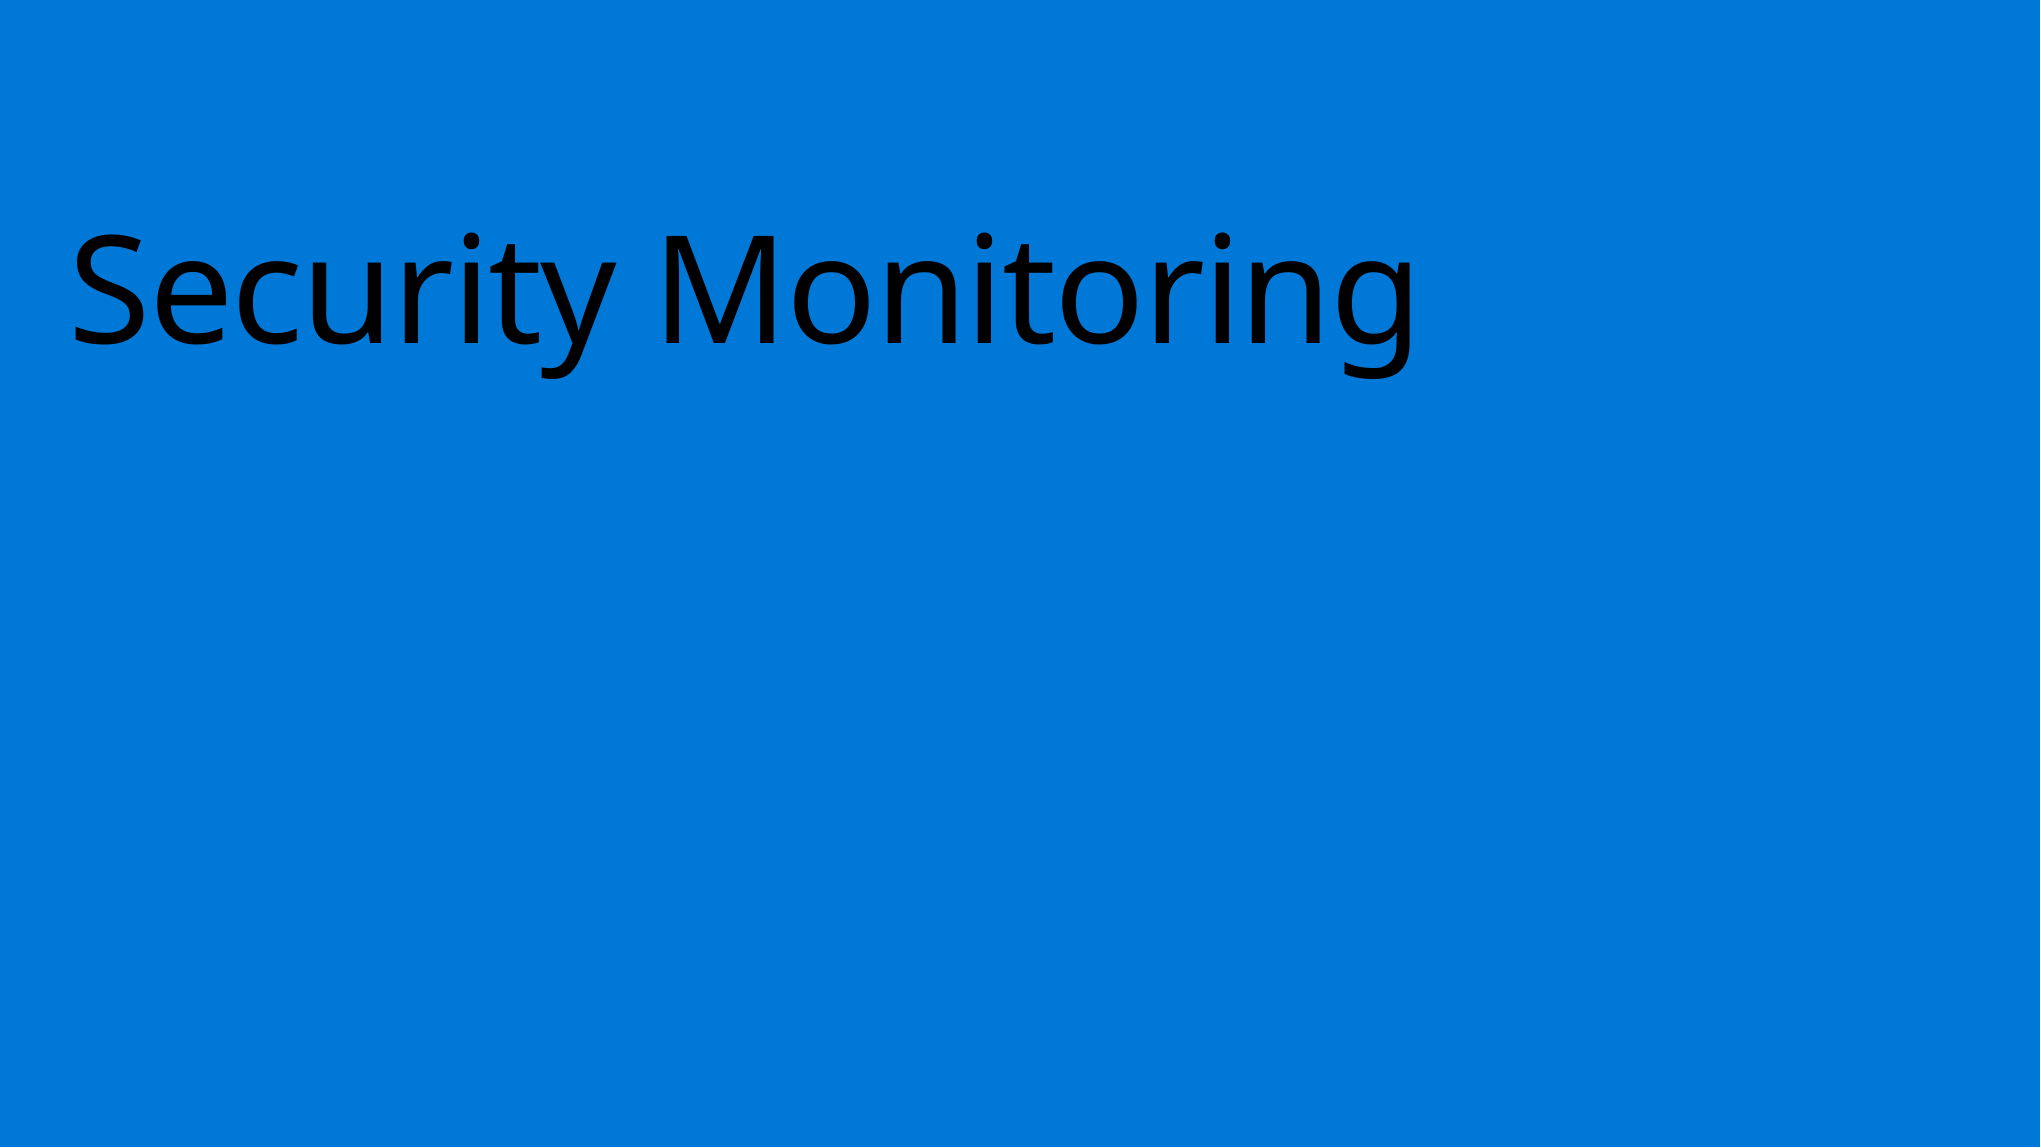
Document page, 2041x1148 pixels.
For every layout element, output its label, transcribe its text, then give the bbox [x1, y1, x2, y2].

title Security Monitoring [45, 198, 1735, 650]
